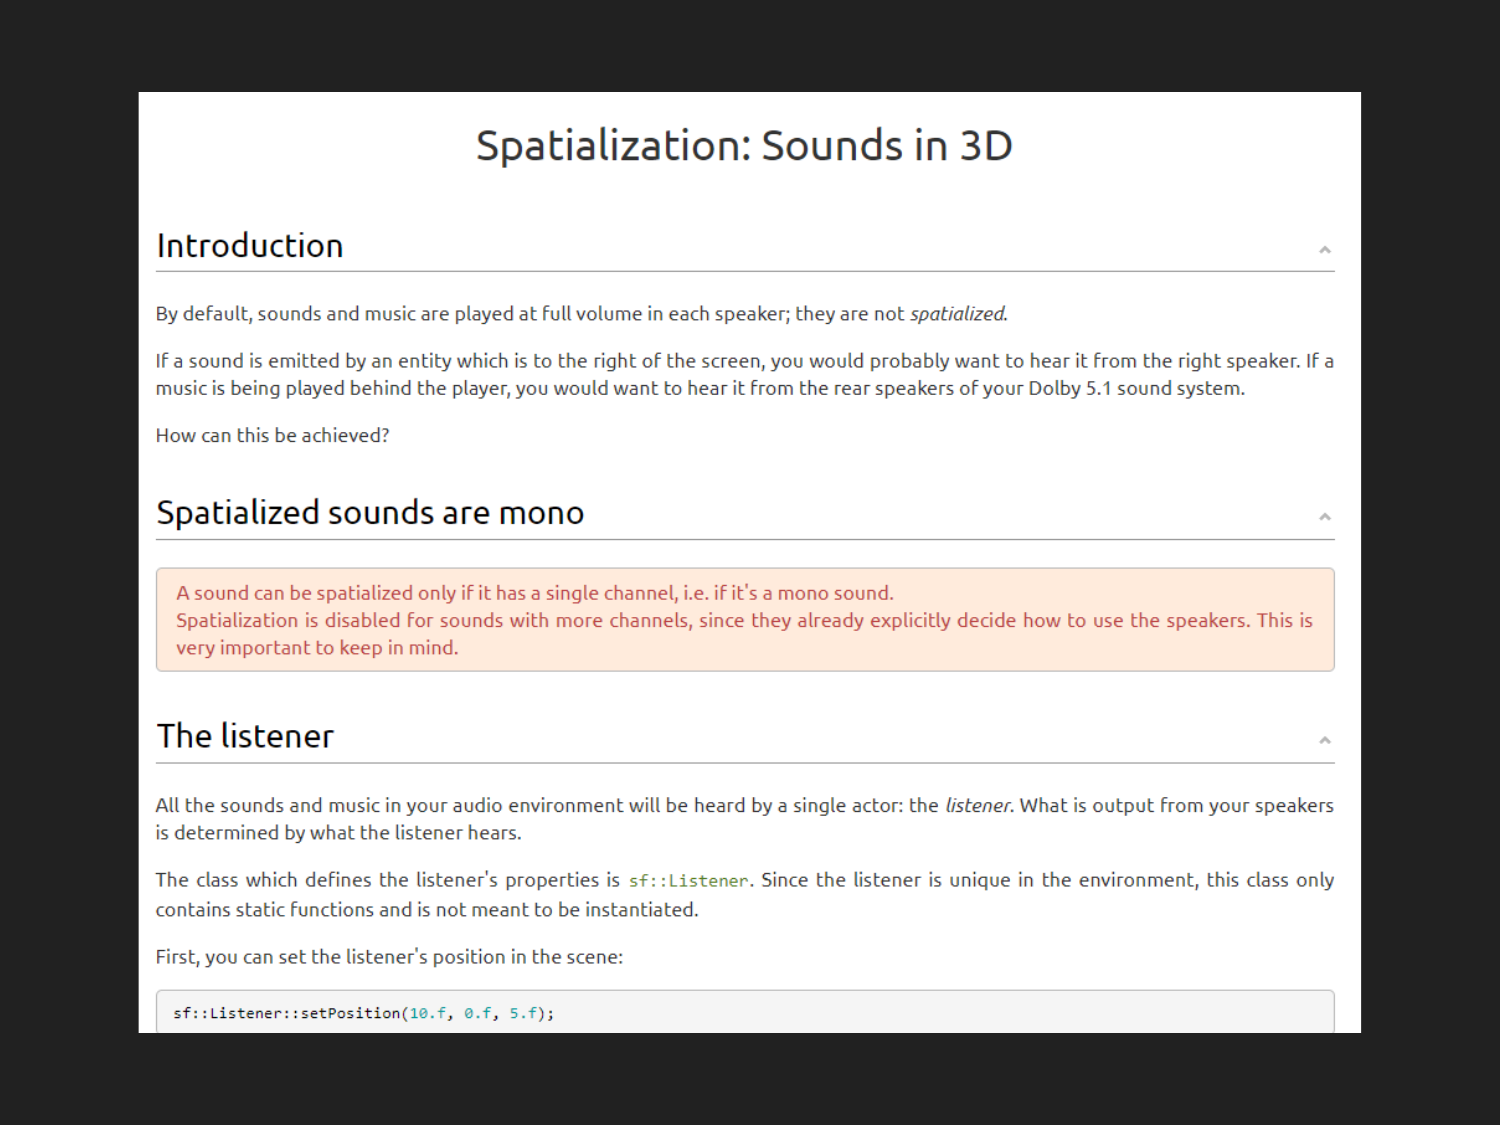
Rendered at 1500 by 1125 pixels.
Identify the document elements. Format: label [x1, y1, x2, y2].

picture [138, 92, 1362, 1033]
